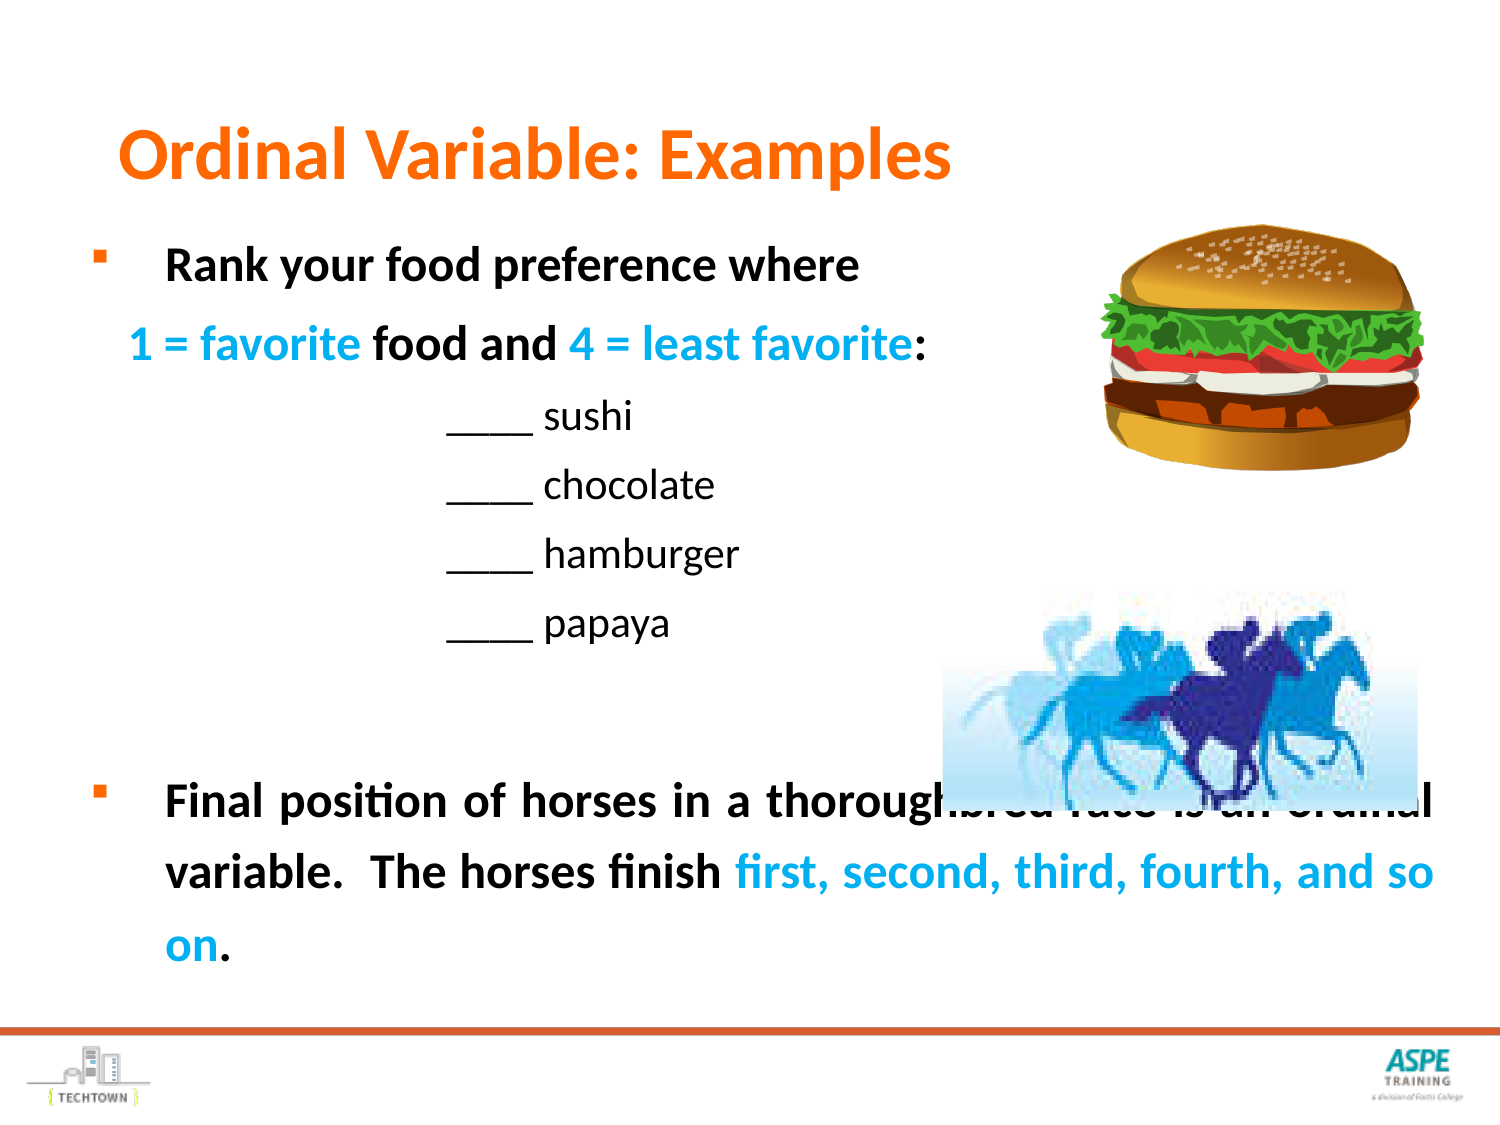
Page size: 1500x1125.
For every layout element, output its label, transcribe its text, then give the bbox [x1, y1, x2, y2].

title Ordinal Variable: Examples [103, 59, 1397, 212]
picture [942, 512, 1418, 811]
list Rank your food preference where 1 = favorite food and 4 = least favorite: ____ sushi ____ chocolate ____ hamburger ____ papaya Final position of horses in a thoroughbred race is an ordinal variable. The horses finish first, second, third, fourth, and so on. [75, 212, 1450, 1013]
picture [1099, 224, 1424, 471]
